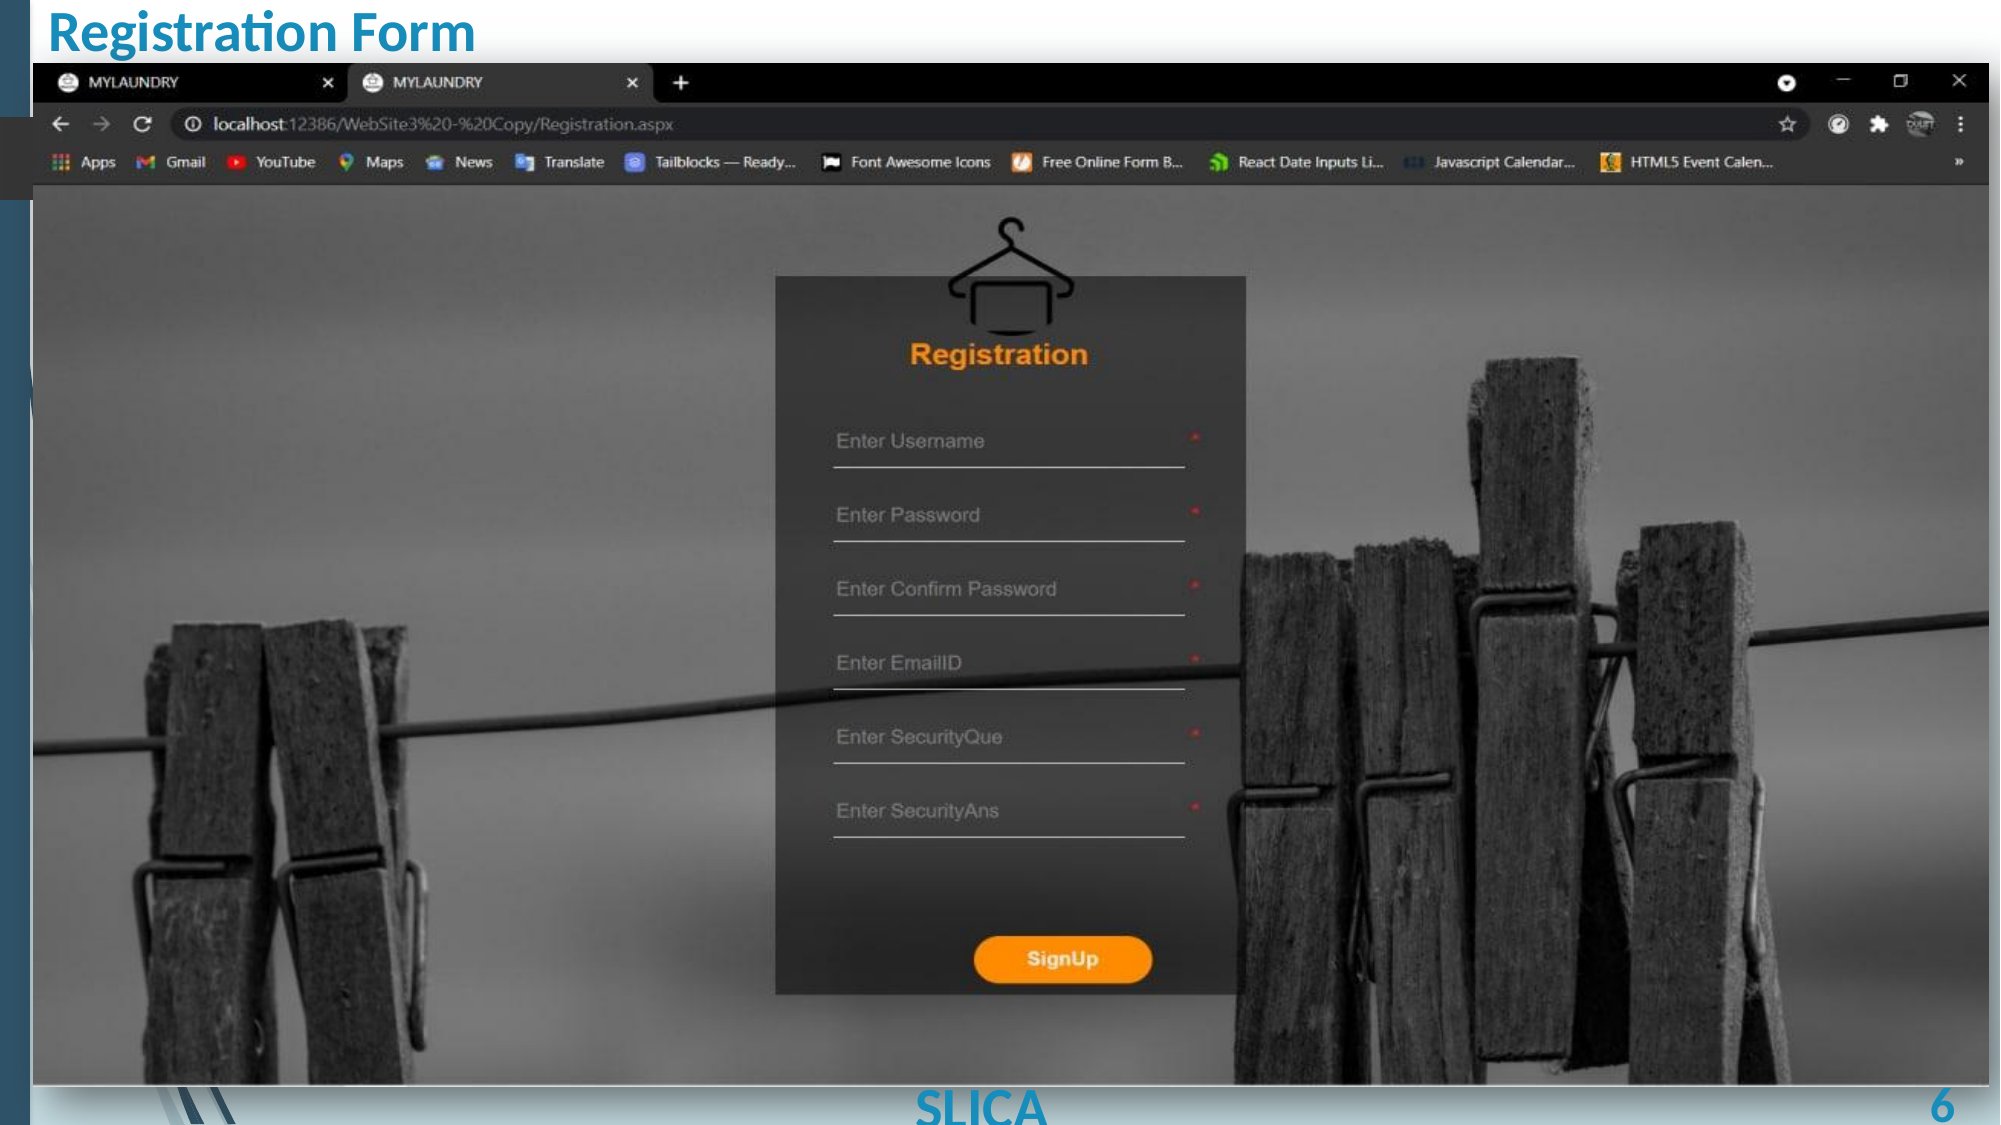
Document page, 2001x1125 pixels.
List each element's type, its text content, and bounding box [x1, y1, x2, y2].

text_box SLICA [900, 1095, 1087, 1125]
picture [33, 63, 1989, 1087]
text_box Registration Form [33, 0, 1212, 61]
text_box 6 [1914, 1065, 2000, 1125]
